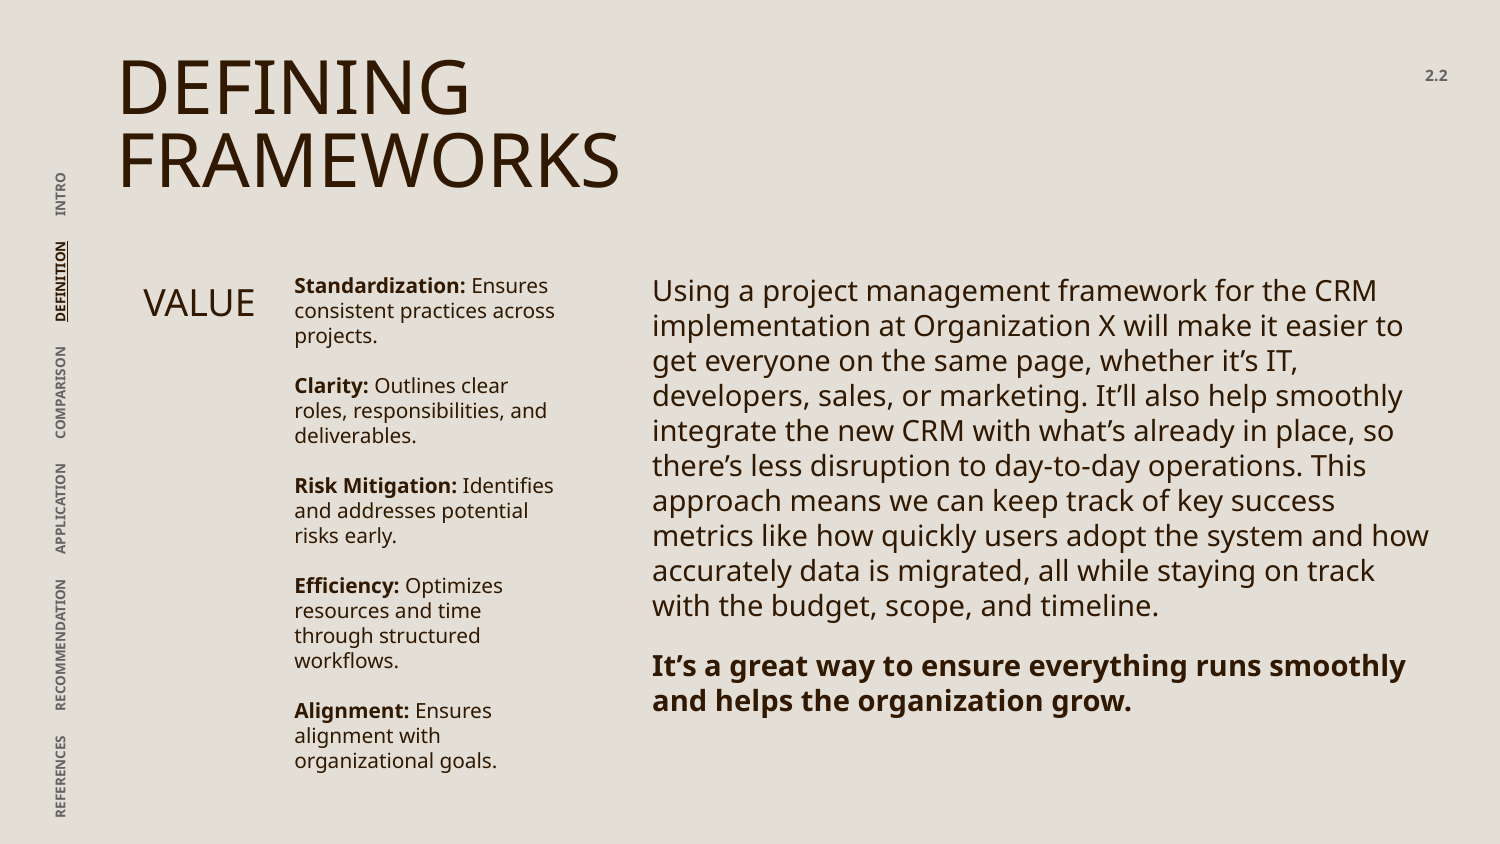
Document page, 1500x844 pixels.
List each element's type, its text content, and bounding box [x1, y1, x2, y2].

subtitle REFERENCES RECOMMENDATION APPLICATION COMPARISON DEFINITION INTRO [20, 10, 79, 834]
list Standardization: Ensures consistent practices across projects. Clarity: Outlines clear roles, responsibilities, and deliverables. Risk Mitigation: Identifies and addresses potential risks early. Efficiency: Optimizes resources and time through structured workflows. Alignment: Ensures alignment with organizational goals. [279, 257, 579, 785]
list Using a project management framework for the CRM implementation at Organization X will make it easier to get everyone on the same page, whether it’s IT, developers, sales, or marketing. It’ll also help smoothly integrate the new CRM with what’s already in place, so there’s less disruption to day-to-day operations. This approach means we can keep track of key success metrics like how quickly users adopt the system and how accurately data is migrated, all while staying on track with the budget, scope, and timeline. It’s a great way to ensure everything runs smoothly and helps the organization grow. [637, 257, 1454, 823]
slide_number 2.2 [1392, 42, 1463, 107]
subtitle VALUE [78, 257, 271, 312]
title DEFINING FRAMEWORKS [101, 42, 1373, 166]
